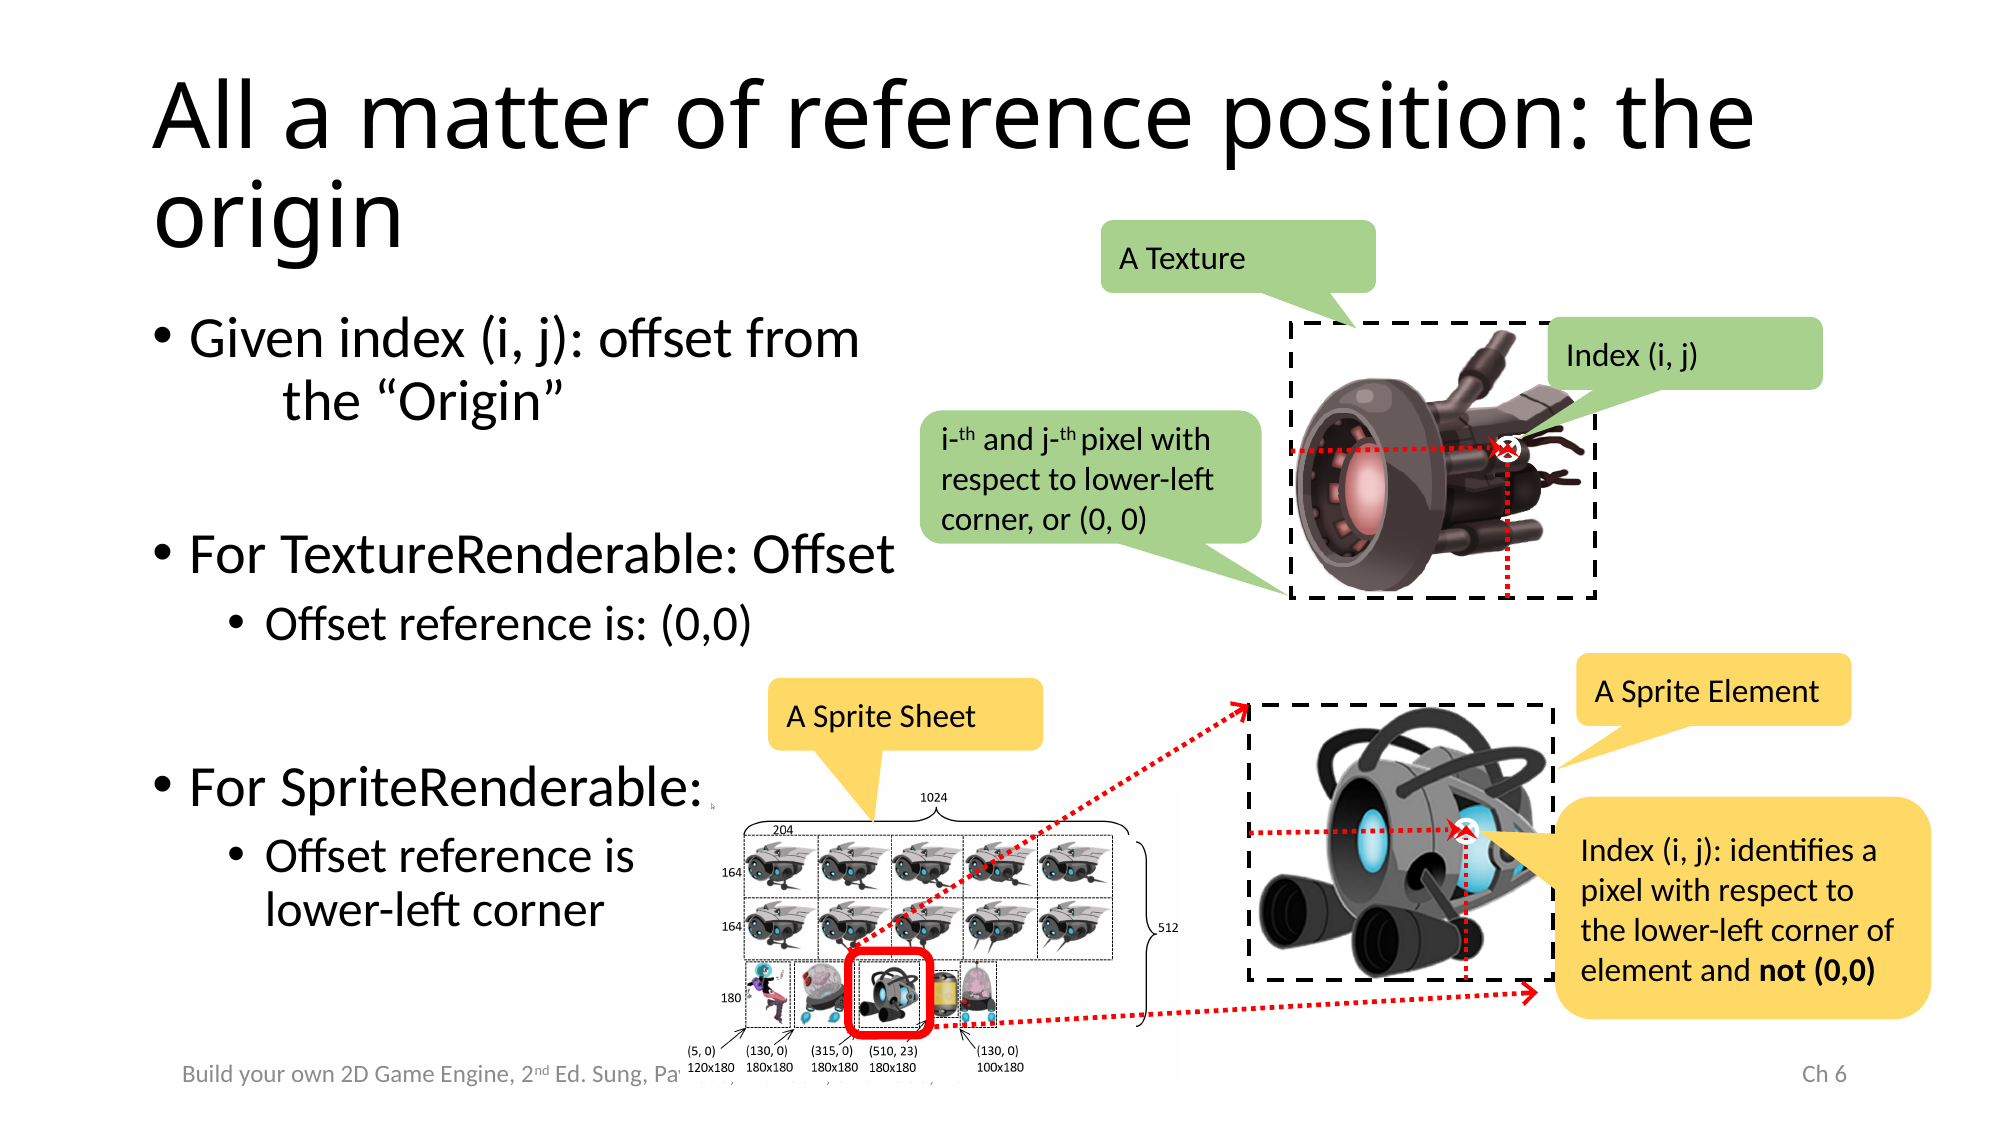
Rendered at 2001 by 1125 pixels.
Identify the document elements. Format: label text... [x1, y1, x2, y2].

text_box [848, 704, 1250, 951]
text_box A Sprite Sheet [766, 676, 1045, 785]
text_box i-th and j-th pixel with respect to lower-left corner, or (0, 0) [918, 409, 1290, 597]
list Given index (i, j): offset from the “Origin” For TextureRenderable: Offset Offset reference is: (0,0) For SpriteRenderable: Offset reference is lower-left corner [137, 299, 1863, 1014]
text_box A Texture [1099, 219, 1378, 322]
text_box Index (i, j): identifies a pixel with respect to the lower-left corner of element and not (0,0) [1559, 795, 1933, 1021]
picture [1249, 683, 1566, 1001]
title All a matter of reference position: the origin [137, 59, 1863, 278]
picture [680, 785, 1181, 1082]
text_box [1290, 322, 1595, 598]
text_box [924, 992, 1539, 1028]
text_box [1250, 829, 1461, 833]
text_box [1290, 447, 1503, 452]
text_box Index (i, j) [1548, 315, 1824, 414]
text_box A Sprite Element [1566, 651, 1853, 768]
